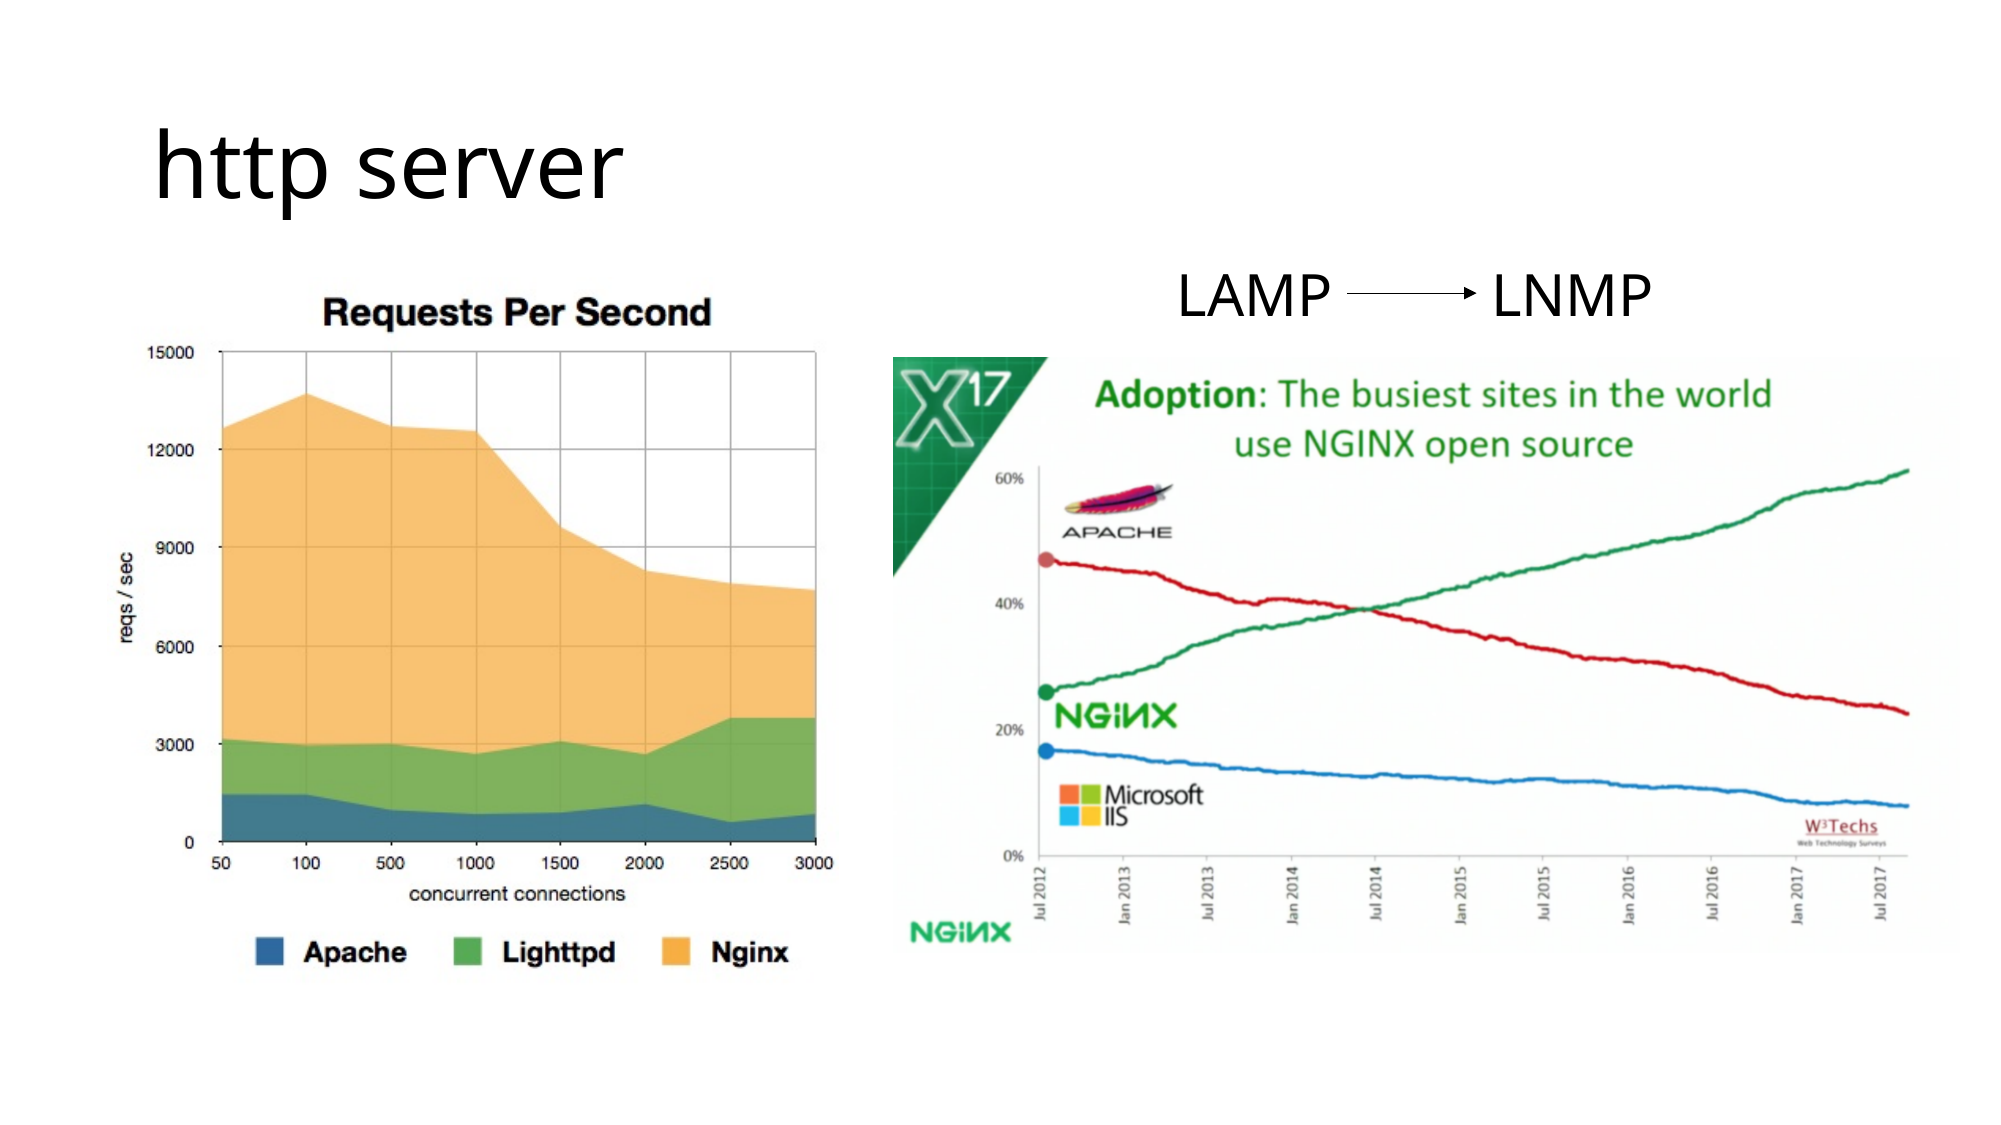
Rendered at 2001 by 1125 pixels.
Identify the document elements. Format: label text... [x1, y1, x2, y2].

picture [107, 277, 839, 986]
title http server [137, 59, 1863, 278]
text_box LAMP [1161, 250, 1348, 336]
text_box LNMP [1476, 250, 1669, 336]
picture [893, 357, 1960, 954]
